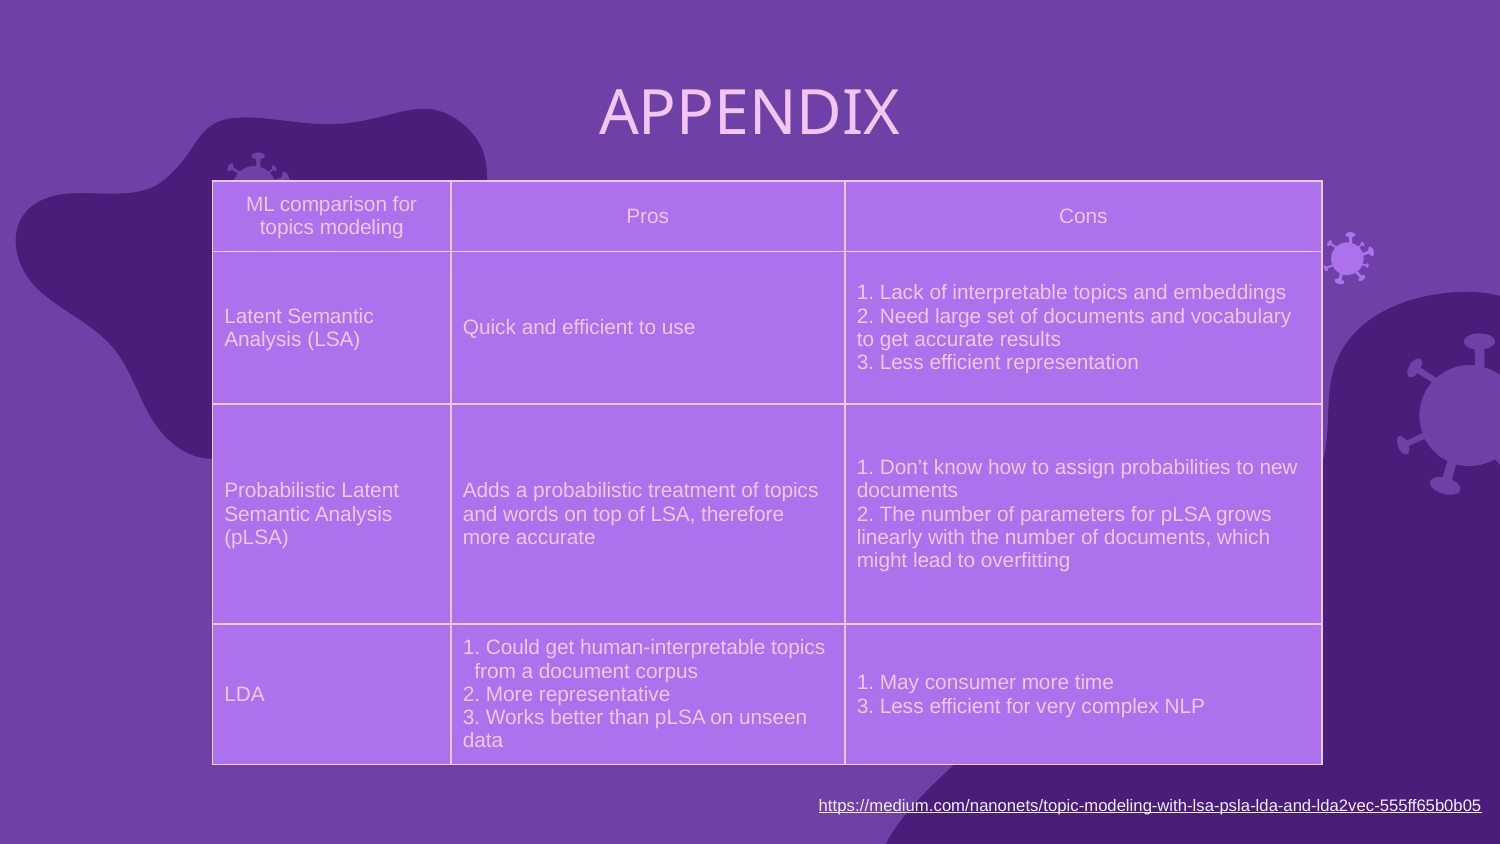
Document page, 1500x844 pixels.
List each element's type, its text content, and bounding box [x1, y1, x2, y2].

table_header ML comparison for topics modeling [213, 182, 450, 251]
table_header Cons [846, 182, 1321, 251]
table_cell 1. May consumer more time 3. Less efficient for very complex NLP [846, 625, 1321, 764]
table_cell LDA [213, 625, 450, 764]
table_cell Latent Semantic Analysis (LSA) [213, 252, 450, 403]
table_cell 1. Don’t know how to assign probabilities to new documents 2. The number of parameters for pLSA grows linearly with the number of documents, which might lead to overfitting [846, 405, 1321, 623]
table_cell Quick and efficient to use [452, 252, 844, 403]
table_cell 1. Lack of interpretable topics and embeddings 2. Need large set of documents and vocabulary to get accurate results 3. Less efficient representation [846, 252, 1321, 403]
title APPENDIX [77, 56, 1423, 181]
table_header Pros [452, 182, 844, 251]
table_cell 1. Could get human-interpretable topics from a document corpus 2. More representative 3. Works better than pLSA on unseen data [452, 625, 844, 764]
table_cell Probabilistic Latent Semantic Analysis (pLSA) [213, 405, 450, 623]
table_cell Adds a probabilistic treatment of topics and words on top of LSA, therefore more accurate [452, 405, 844, 623]
text_box https://medium.com/nanonets/topic-modeling-with-lsa-psla-lda-and-lda2vec-555ff65b0b05 [804, 786, 1500, 822]
